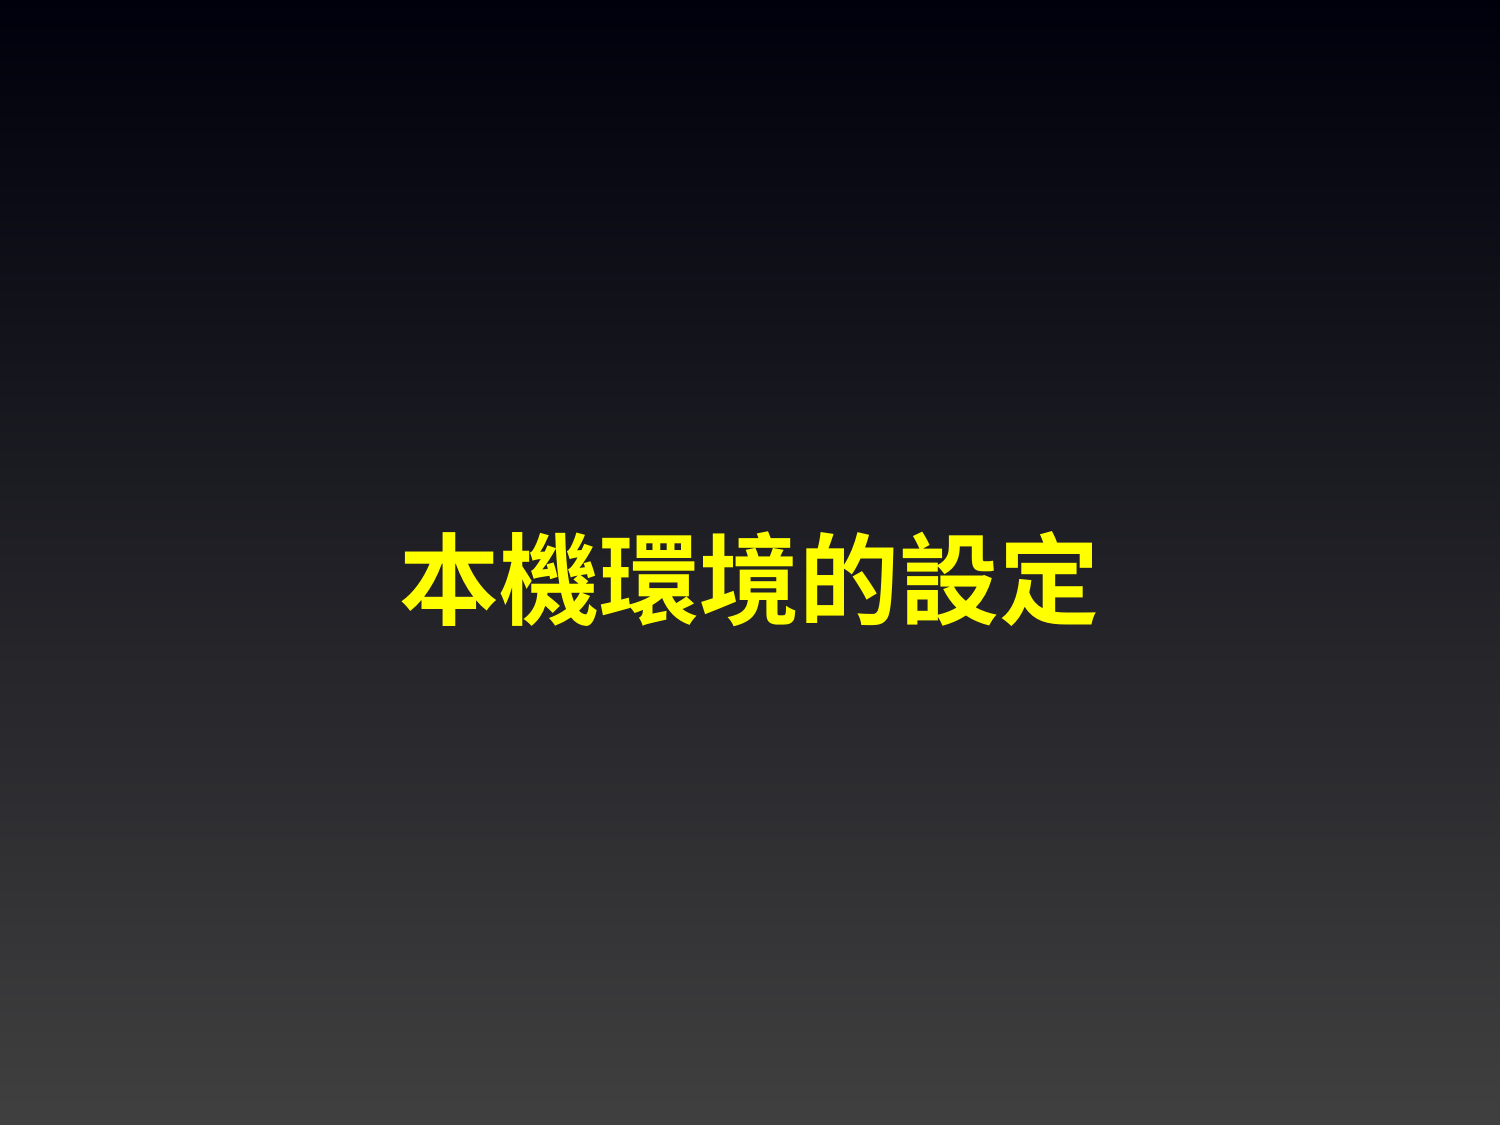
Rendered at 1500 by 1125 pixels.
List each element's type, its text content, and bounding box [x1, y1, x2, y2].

text_box 本機環境的設定 [112, 510, 1388, 646]
